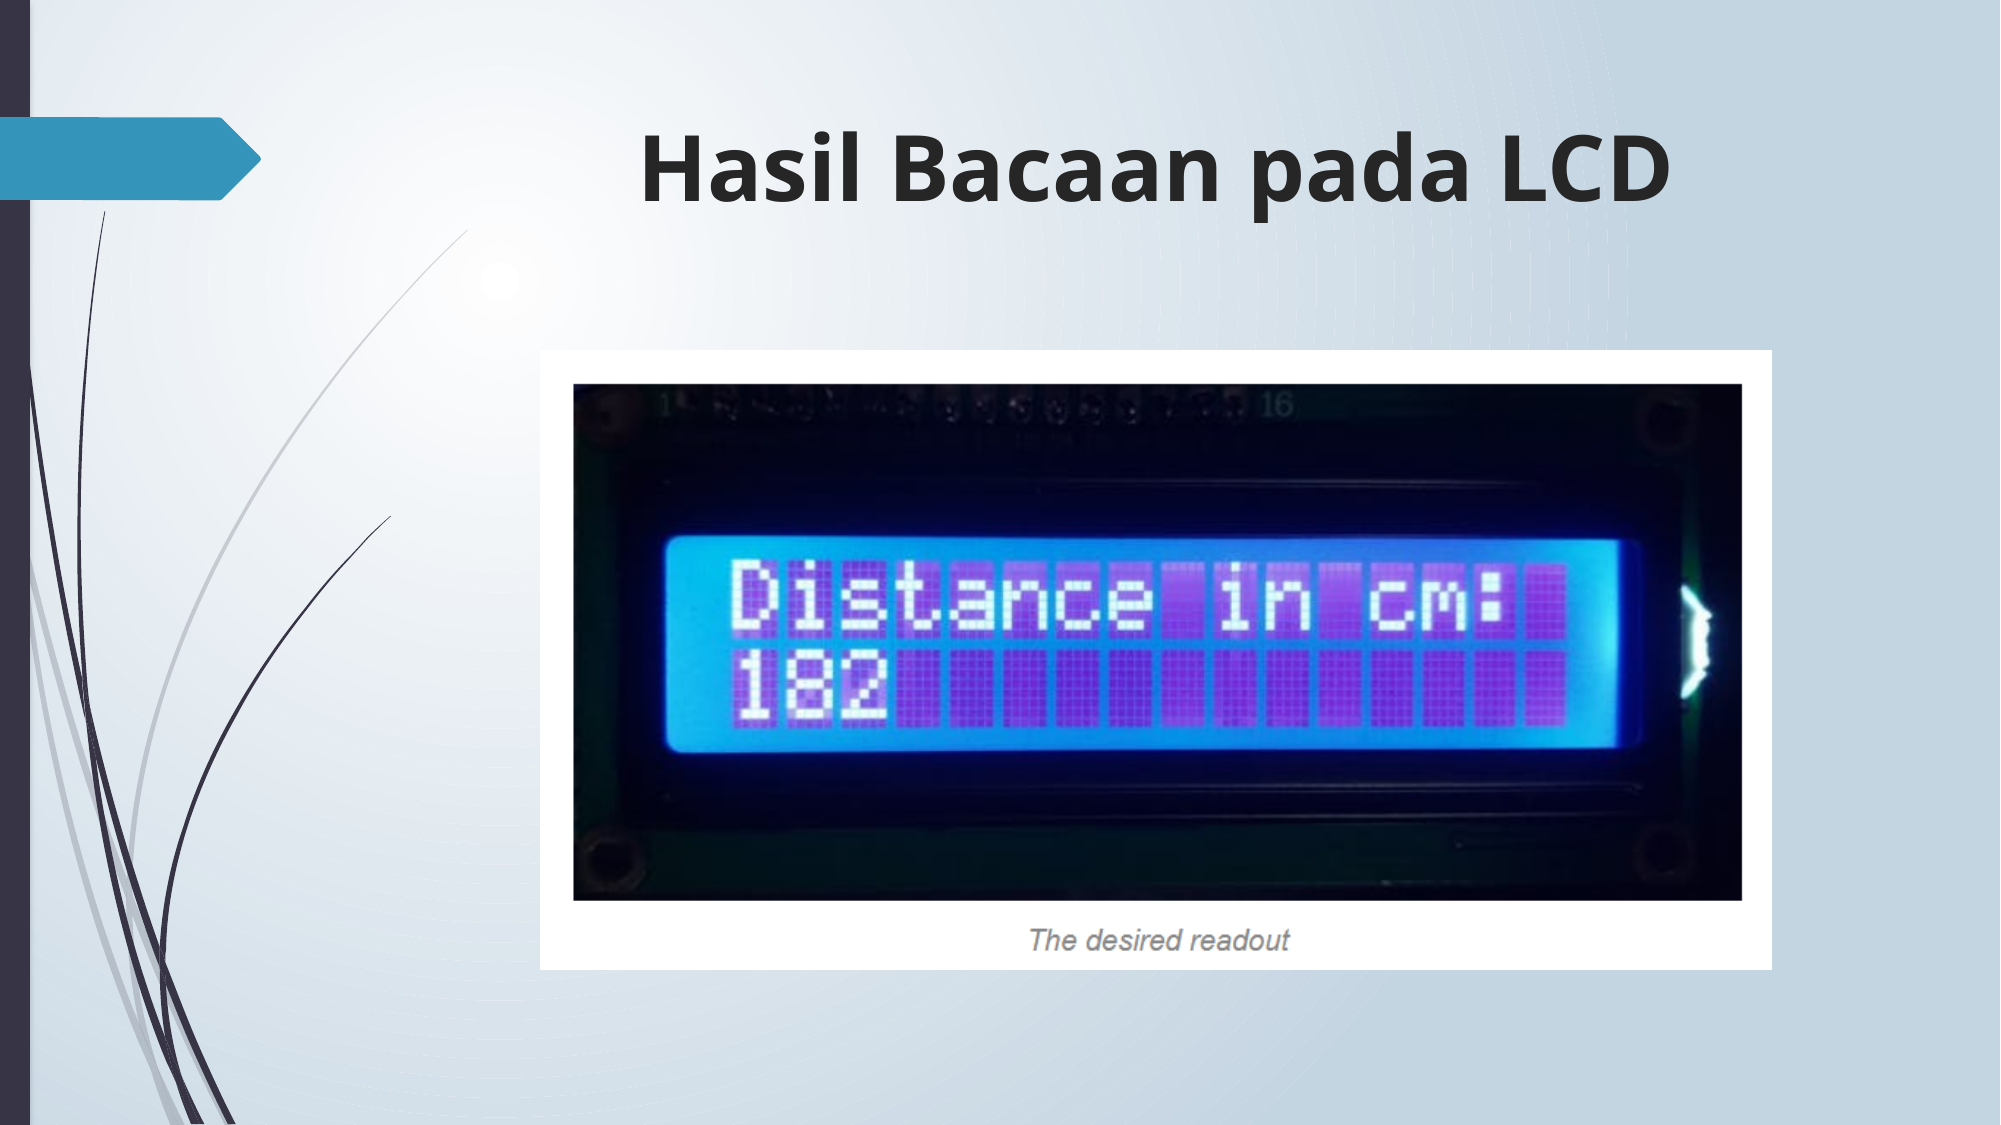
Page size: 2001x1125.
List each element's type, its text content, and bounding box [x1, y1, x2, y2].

title Hasil Bacaan pada LCD [425, 102, 1888, 313]
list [539, 349, 1773, 971]
